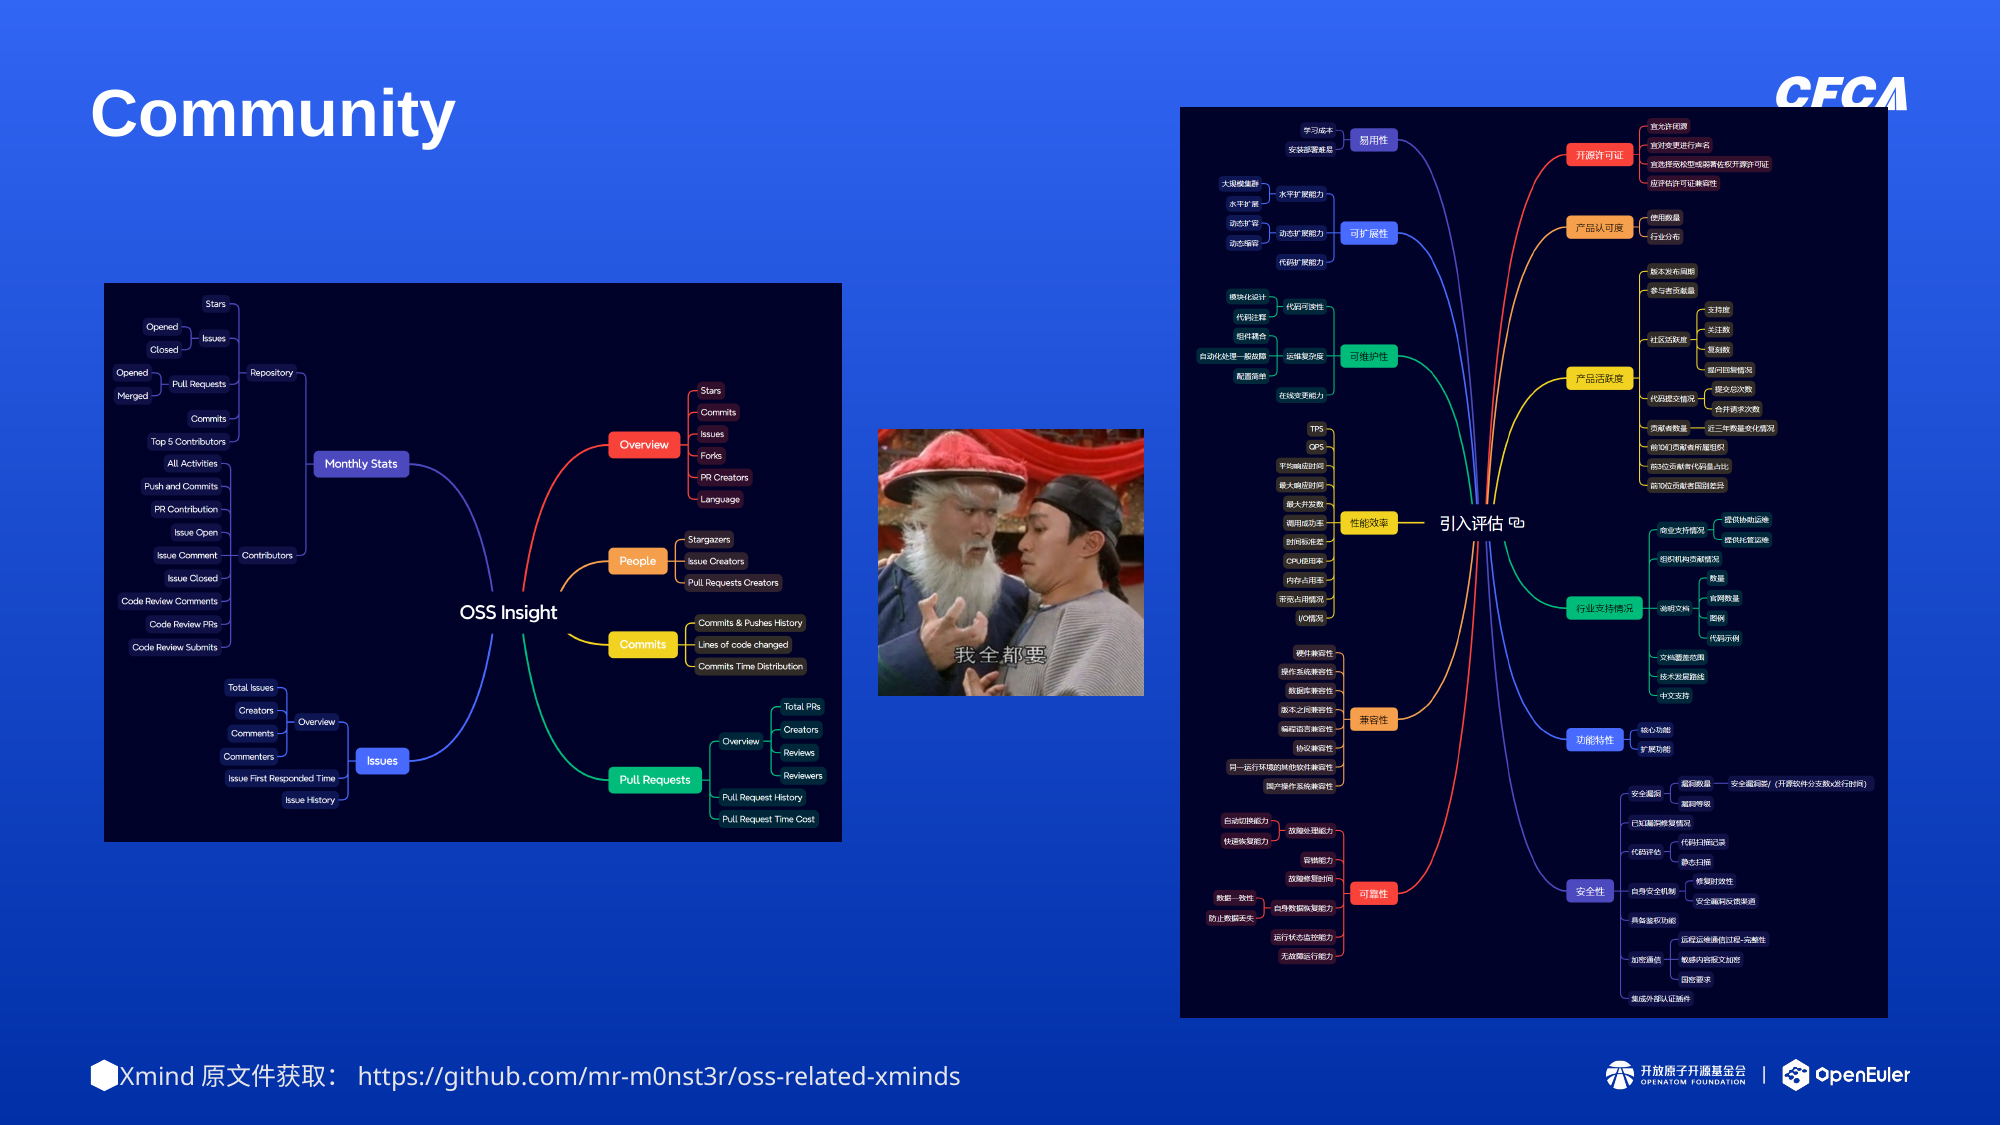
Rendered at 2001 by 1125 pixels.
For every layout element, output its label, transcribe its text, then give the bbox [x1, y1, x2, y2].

text_box Xmind原文件获取：https://github.com/mr-m0nst3r/oss-related-xminds [104, 1052, 977, 1098]
slide_number [73, 1045, 136, 1106]
picture [1180, 107, 1888, 1018]
picture [104, 283, 842, 842]
picture [1606, 1059, 1910, 1091]
title Community [75, 56, 1927, 163]
picture [878, 429, 1144, 696]
